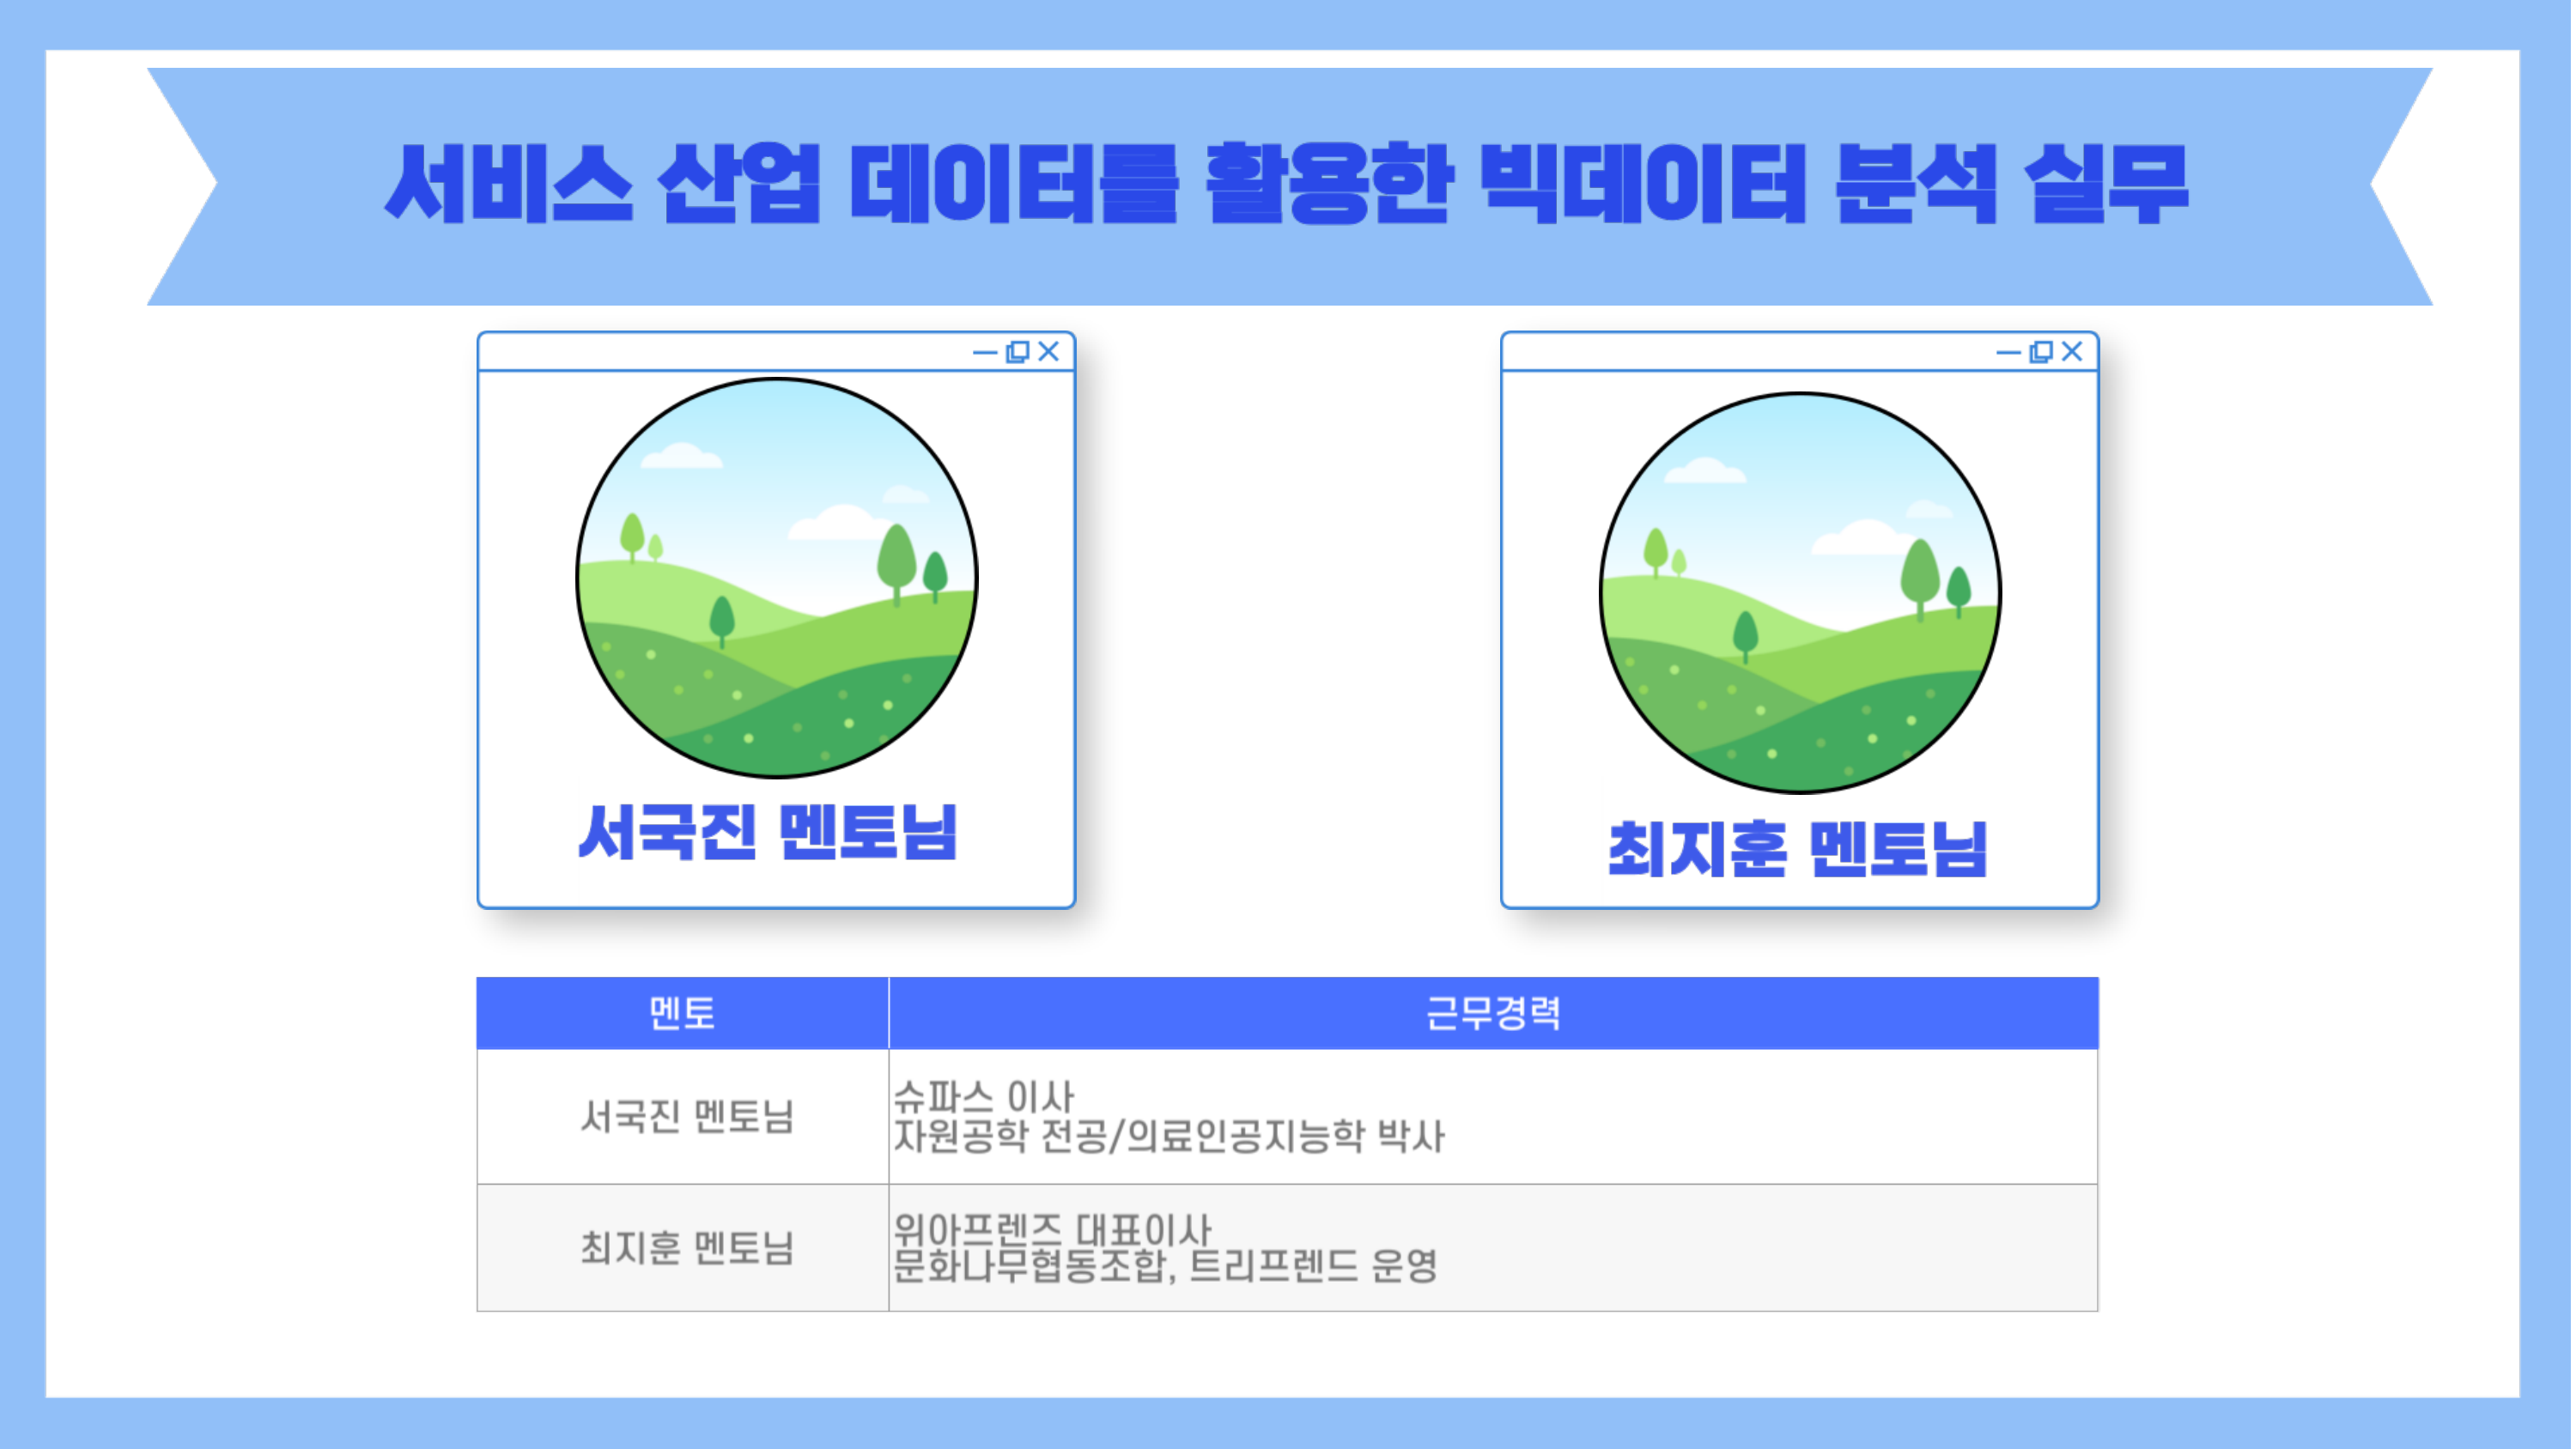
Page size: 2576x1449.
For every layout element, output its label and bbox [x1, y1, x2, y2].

picture [322, 114, 2229, 264]
text_box [575, 377, 979, 780]
text_box [0, 0, 2571, 808]
picture [567, 787, 986, 890]
picture [1598, 804, 2016, 906]
text_box [477, 330, 1077, 910]
text_box [147, 67, 2433, 306]
text_box [1500, 330, 2100, 910]
text_box [1599, 391, 2002, 795]
picture [0, 810, 2576, 1449]
